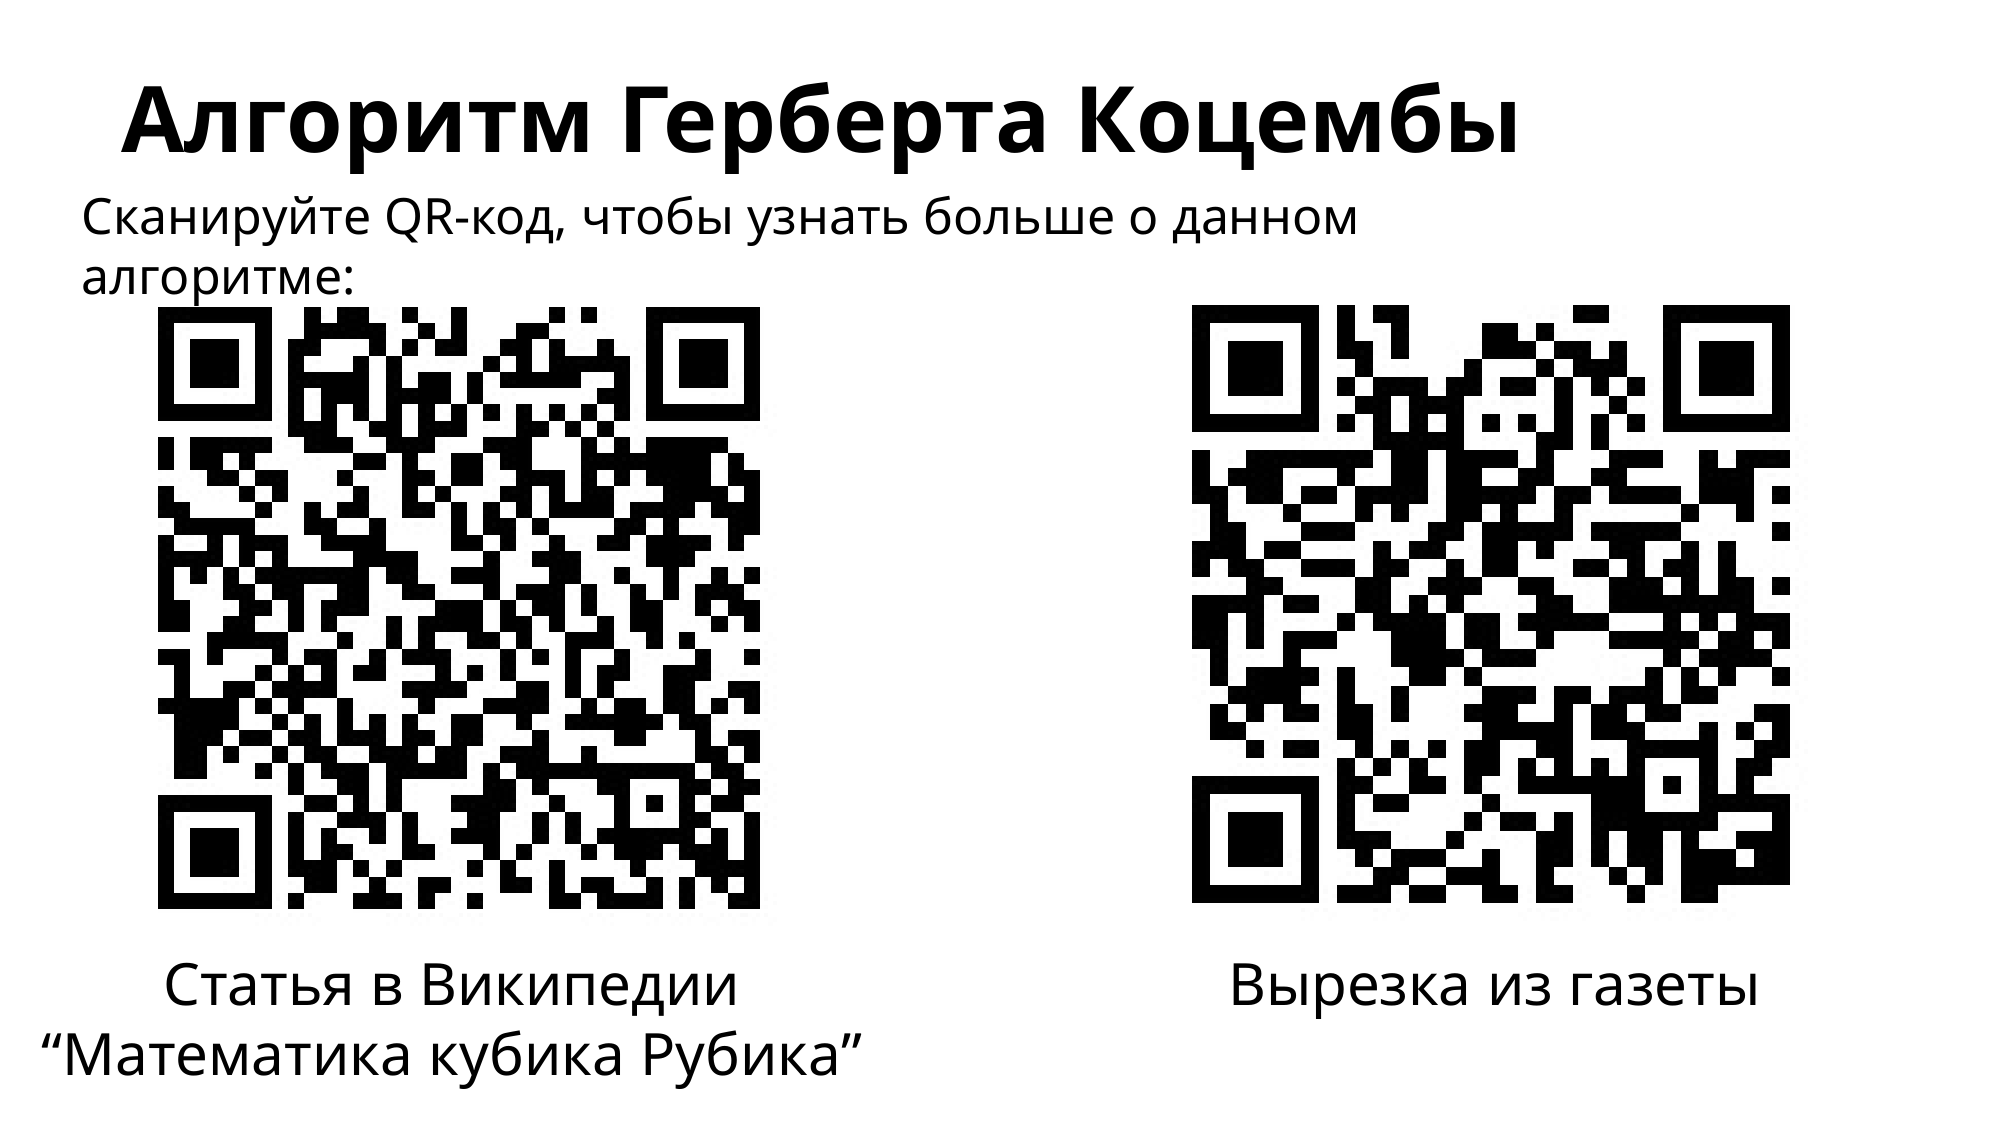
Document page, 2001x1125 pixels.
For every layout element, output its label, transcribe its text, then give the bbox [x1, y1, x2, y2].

title Алгоритм Герберта Коцембы [106, 14, 1832, 232]
picture [1120, 233, 1863, 976]
text_box Вырезка из газеты [1149, 984, 1840, 1095]
text_box Статья в Википедии “Математика кубика Рубика” [24, 939, 880, 1125]
picture [93, 242, 826, 975]
text_box Сканируйте QR-код, чтобы узнать больше о данном алгоритме: [67, 177, 1466, 313]
